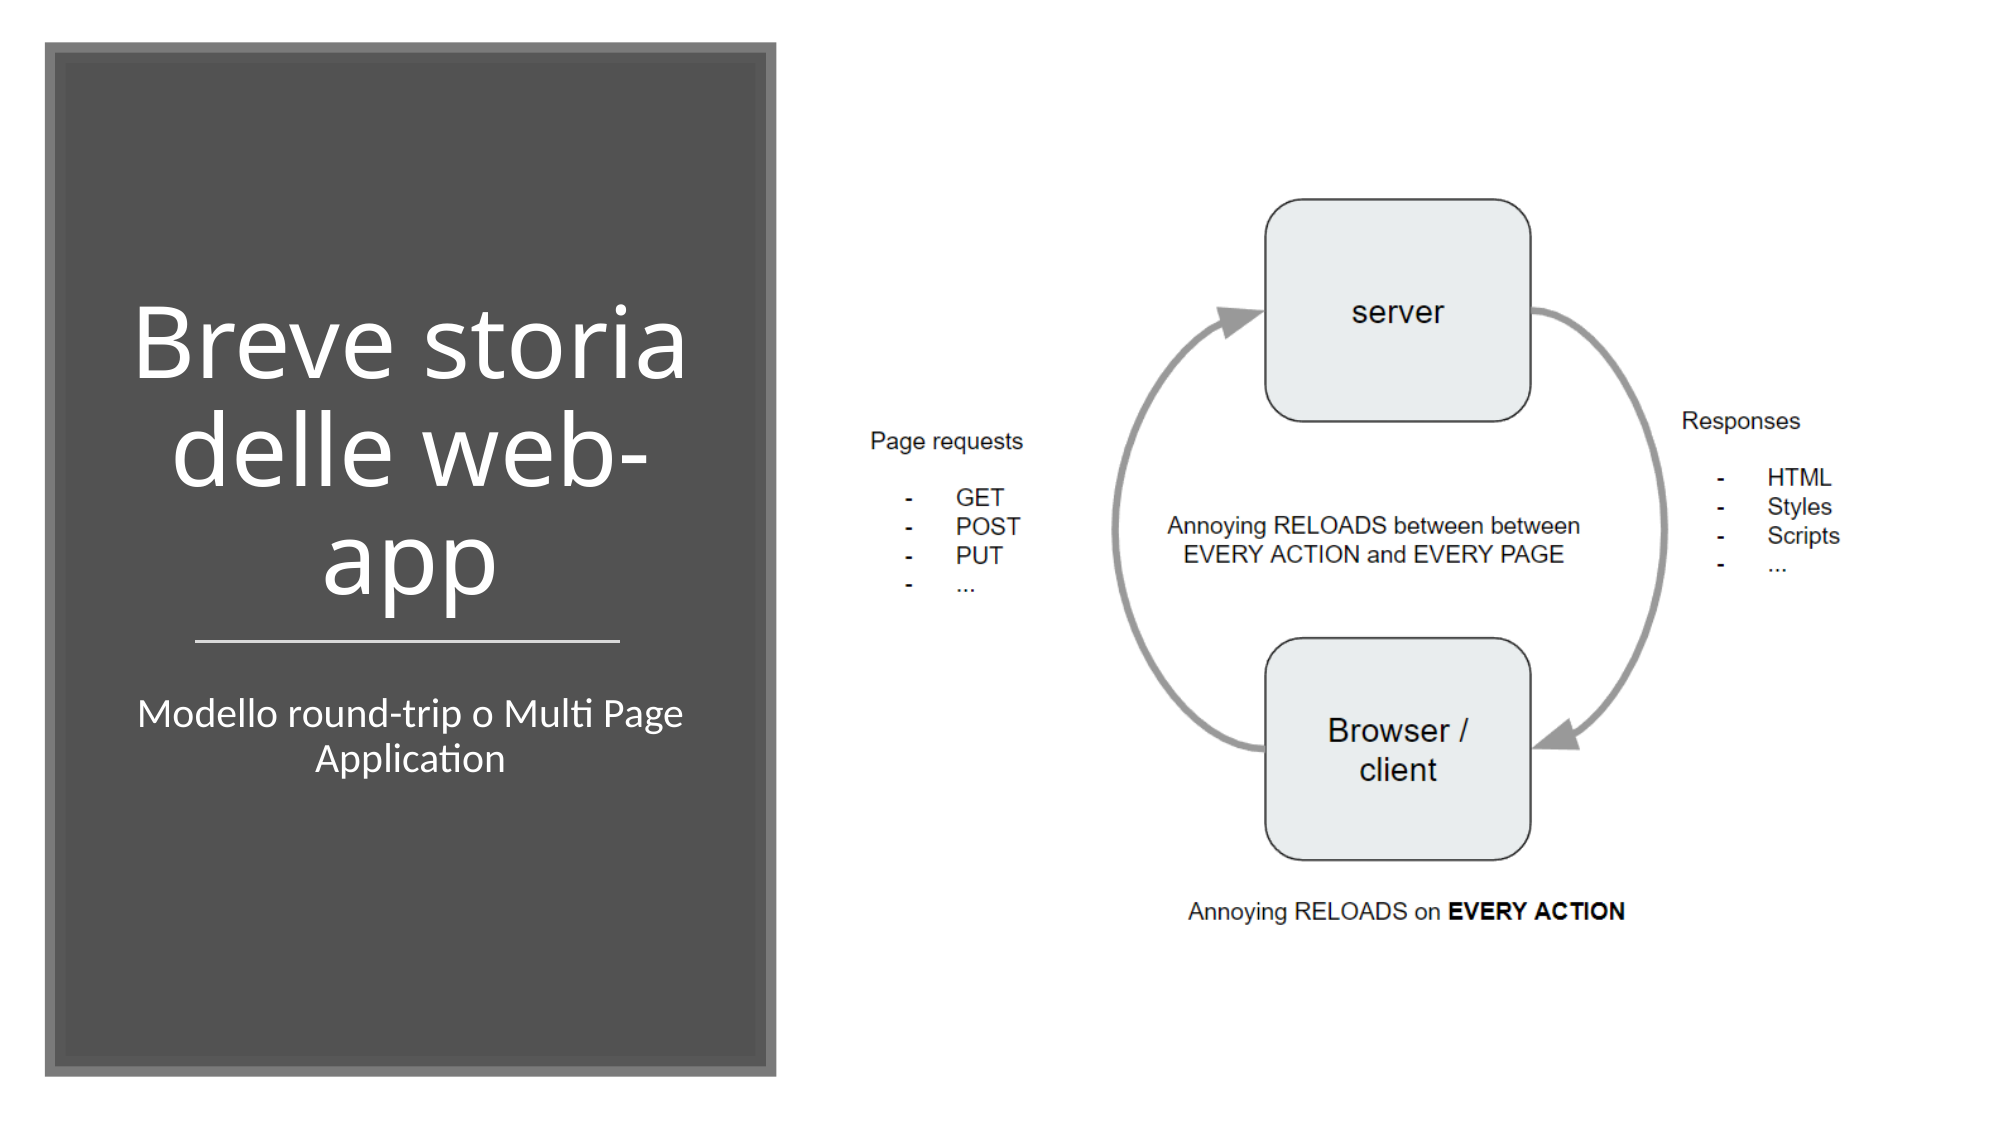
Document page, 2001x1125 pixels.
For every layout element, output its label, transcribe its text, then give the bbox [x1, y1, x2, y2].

picture [845, 167, 1921, 959]
text_box [54, 52, 767, 1067]
title Breve storia delle web-app [110, 149, 711, 624]
list Modello round-trip o Multi Page Application [110, 684, 711, 935]
